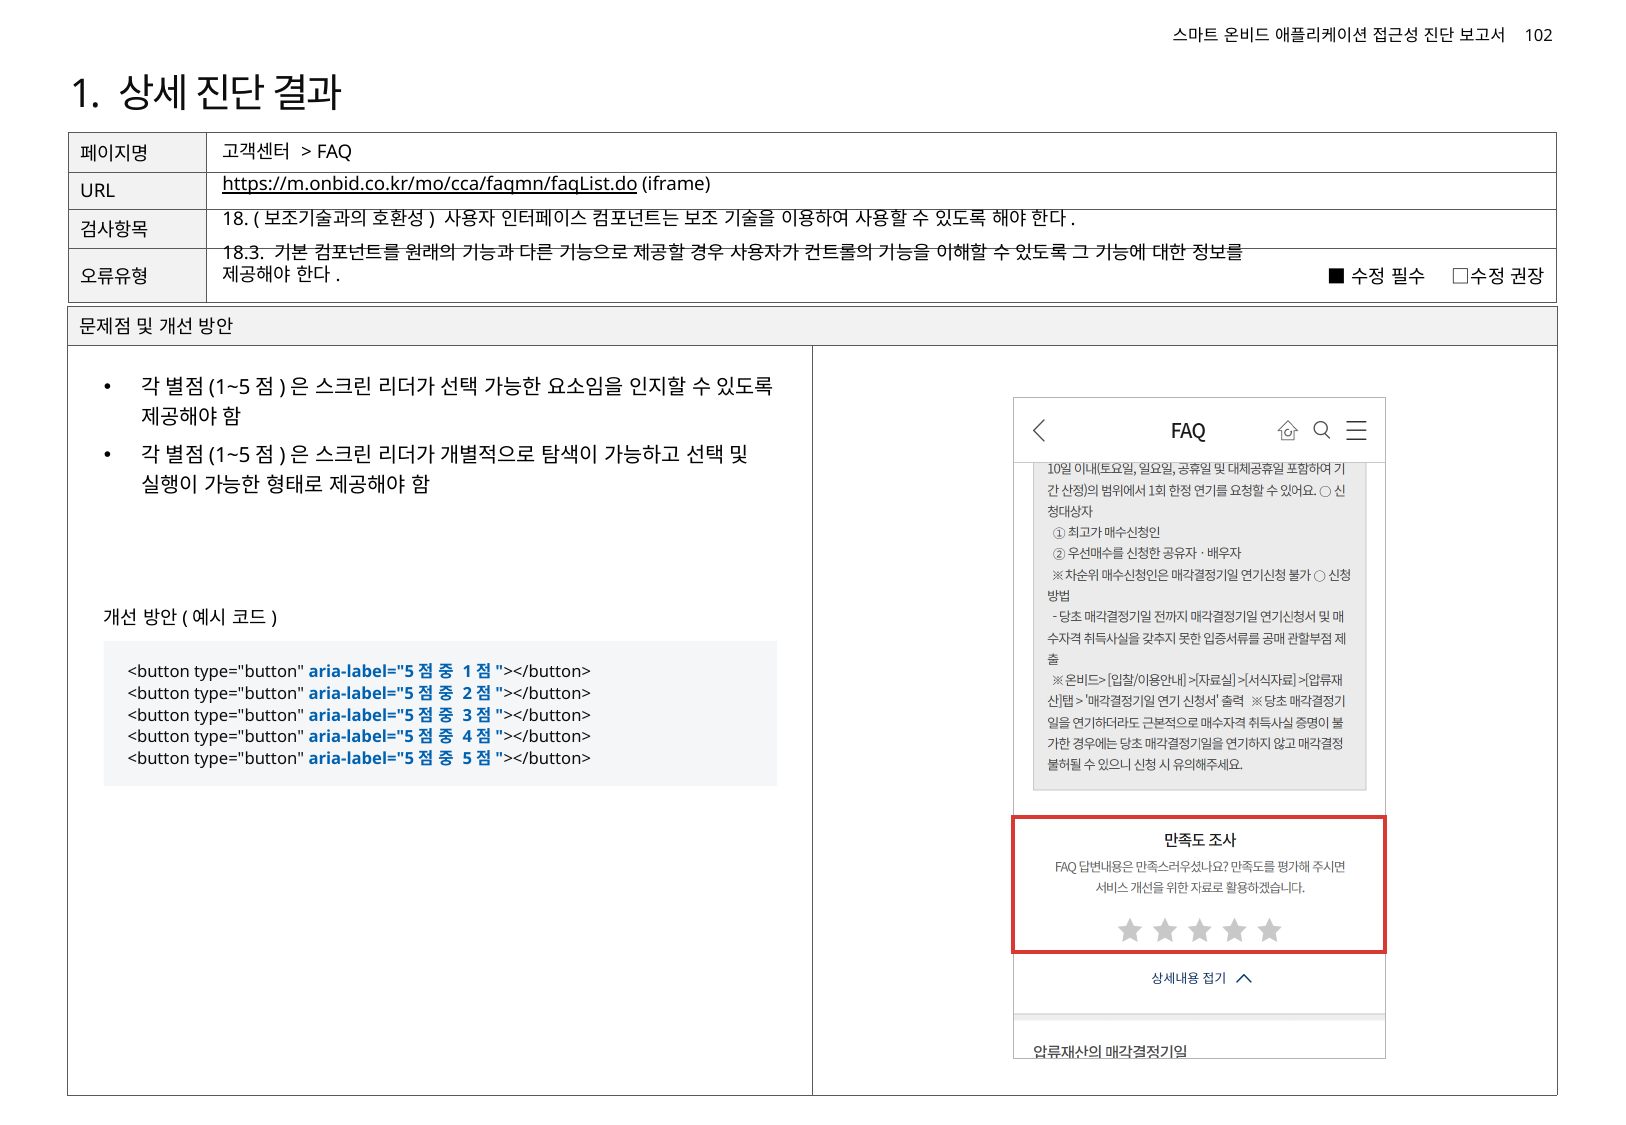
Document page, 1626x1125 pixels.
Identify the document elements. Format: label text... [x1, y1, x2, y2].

title 1. 상세 진단 결과 [69, 72, 1126, 117]
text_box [103, 606, 778, 787]
list 고객센터 > FAQ [207, 133, 1557, 167]
list 18.3. 기본 컴포넌트를 원래의 기능과 다른 기능으로 제공할 경우 사용자가 컨트롤의 기능을 이해할 수 있도록 그 기능에 대한 정보를 제공해야 한다. [207, 235, 1293, 291]
list 18. (보조기술과의 호환성) 사용자 인터페이스 컴포넌트는 보조 기술을 이용하여 사용할 수 있도록 해야 한다. [207, 201, 1557, 236]
list 각 별점(1~5점)은 스크린 리더가 선택 가능한 요소임을 인지할 수 있도록 제공해야 함 각 별점(1~5점)은 스크린 리더가 개별적으로 탐색이 가능하고 선택 및 실행이 가능한 형태로 제공해야 함 [103, 368, 778, 568]
list https://m.onbid.co.kr/mo/cca/faqmn/faqList.do (iframe) [207, 167, 1557, 201]
picture [1013, 397, 1386, 1059]
